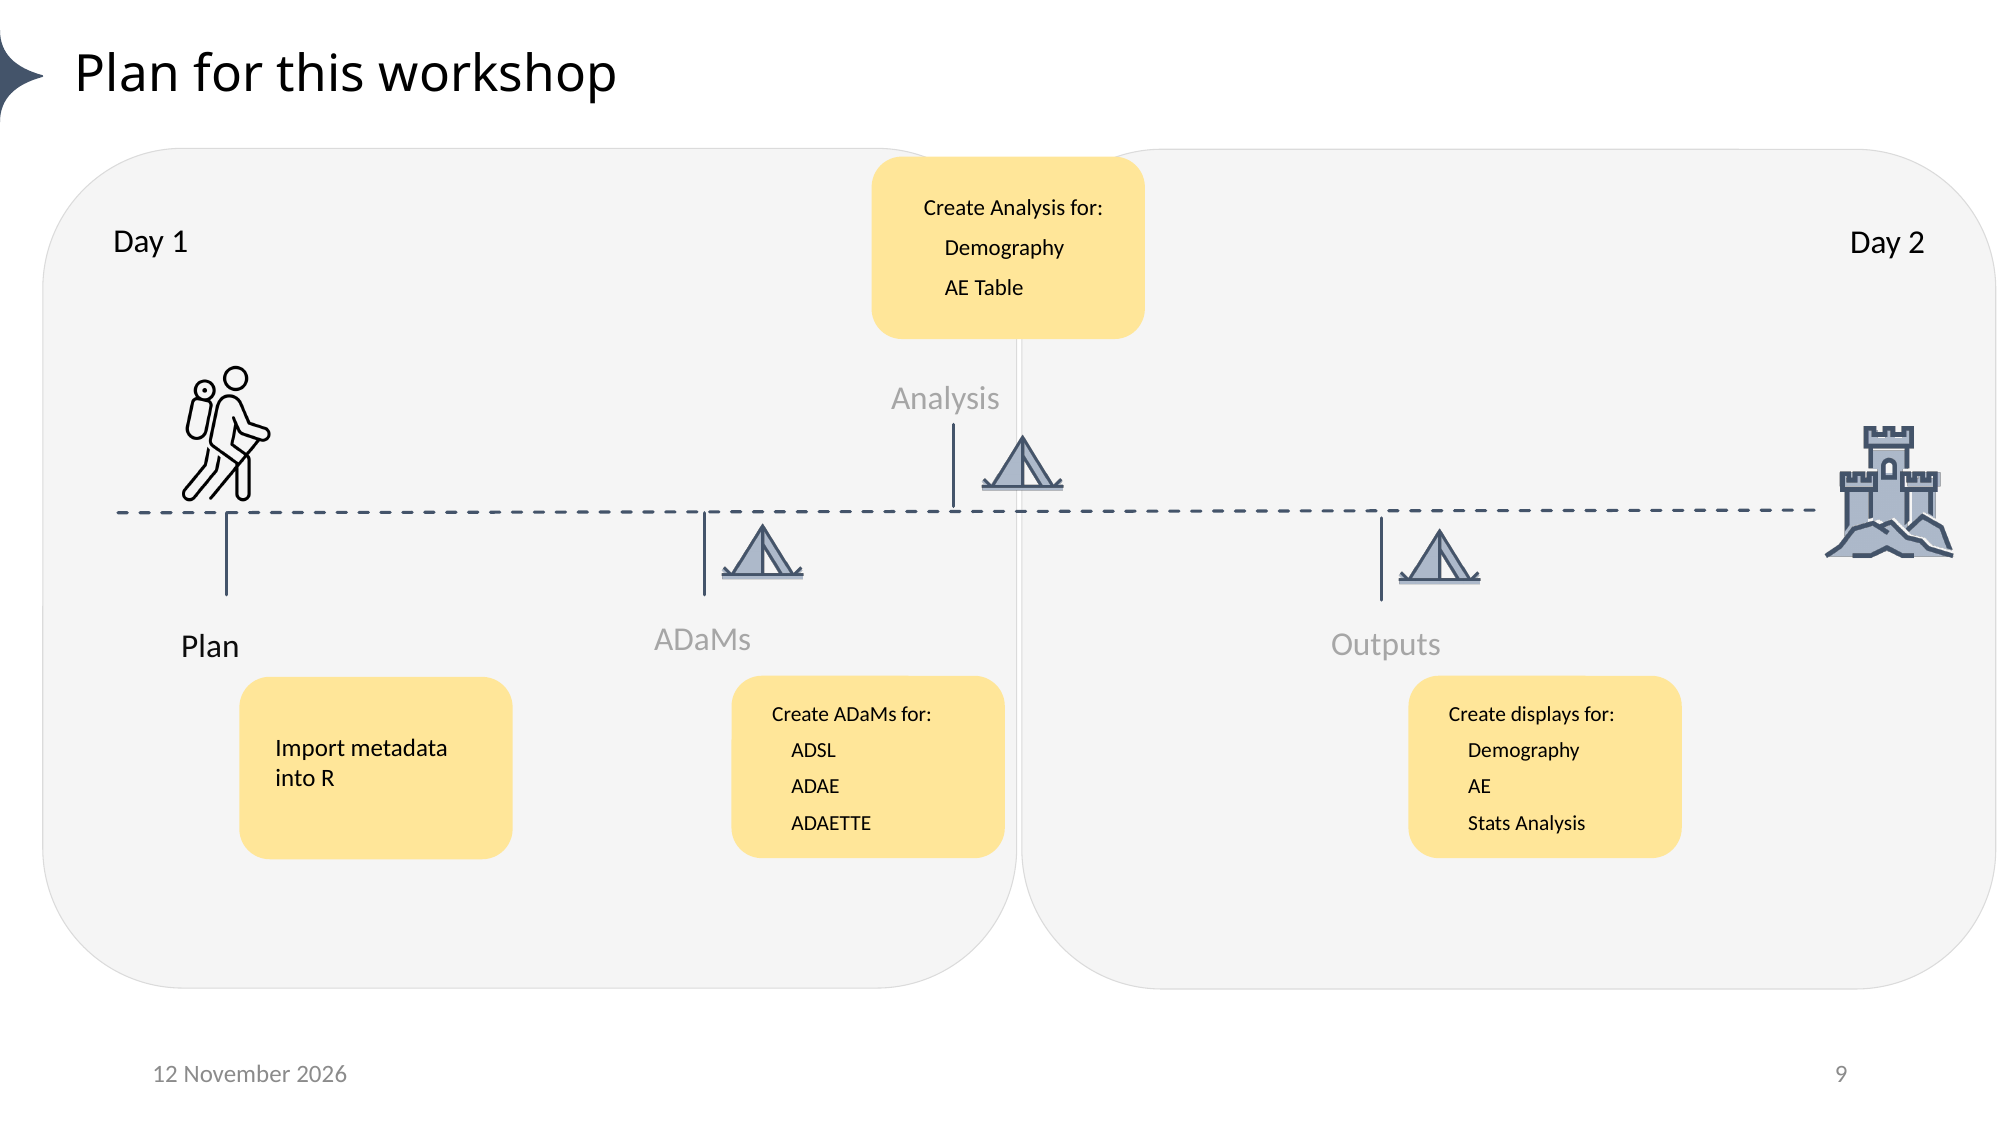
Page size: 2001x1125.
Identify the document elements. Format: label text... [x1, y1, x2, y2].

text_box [974, 414, 1071, 510]
picture [151, 358, 302, 509]
text_box Day 2 [1021, 148, 1997, 990]
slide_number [137, 1042, 588, 1103]
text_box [1814, 417, 1967, 570]
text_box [714, 503, 811, 599]
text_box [239, 676, 517, 860]
text_box Day 1 [42, 147, 1018, 989]
text_box ADaMs [624, 587, 775, 738]
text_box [731, 669, 1005, 866]
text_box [871, 156, 1145, 358]
title Plan for this workshop [59, 39, 1940, 111]
slide_number 9 [1412, 1042, 1863, 1103]
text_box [1391, 508, 1488, 604]
text_box Analysis [861, 346, 1012, 497]
text_box Plan [151, 594, 302, 820]
text_box Outputs [1301, 592, 1452, 743]
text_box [1408, 669, 1682, 866]
